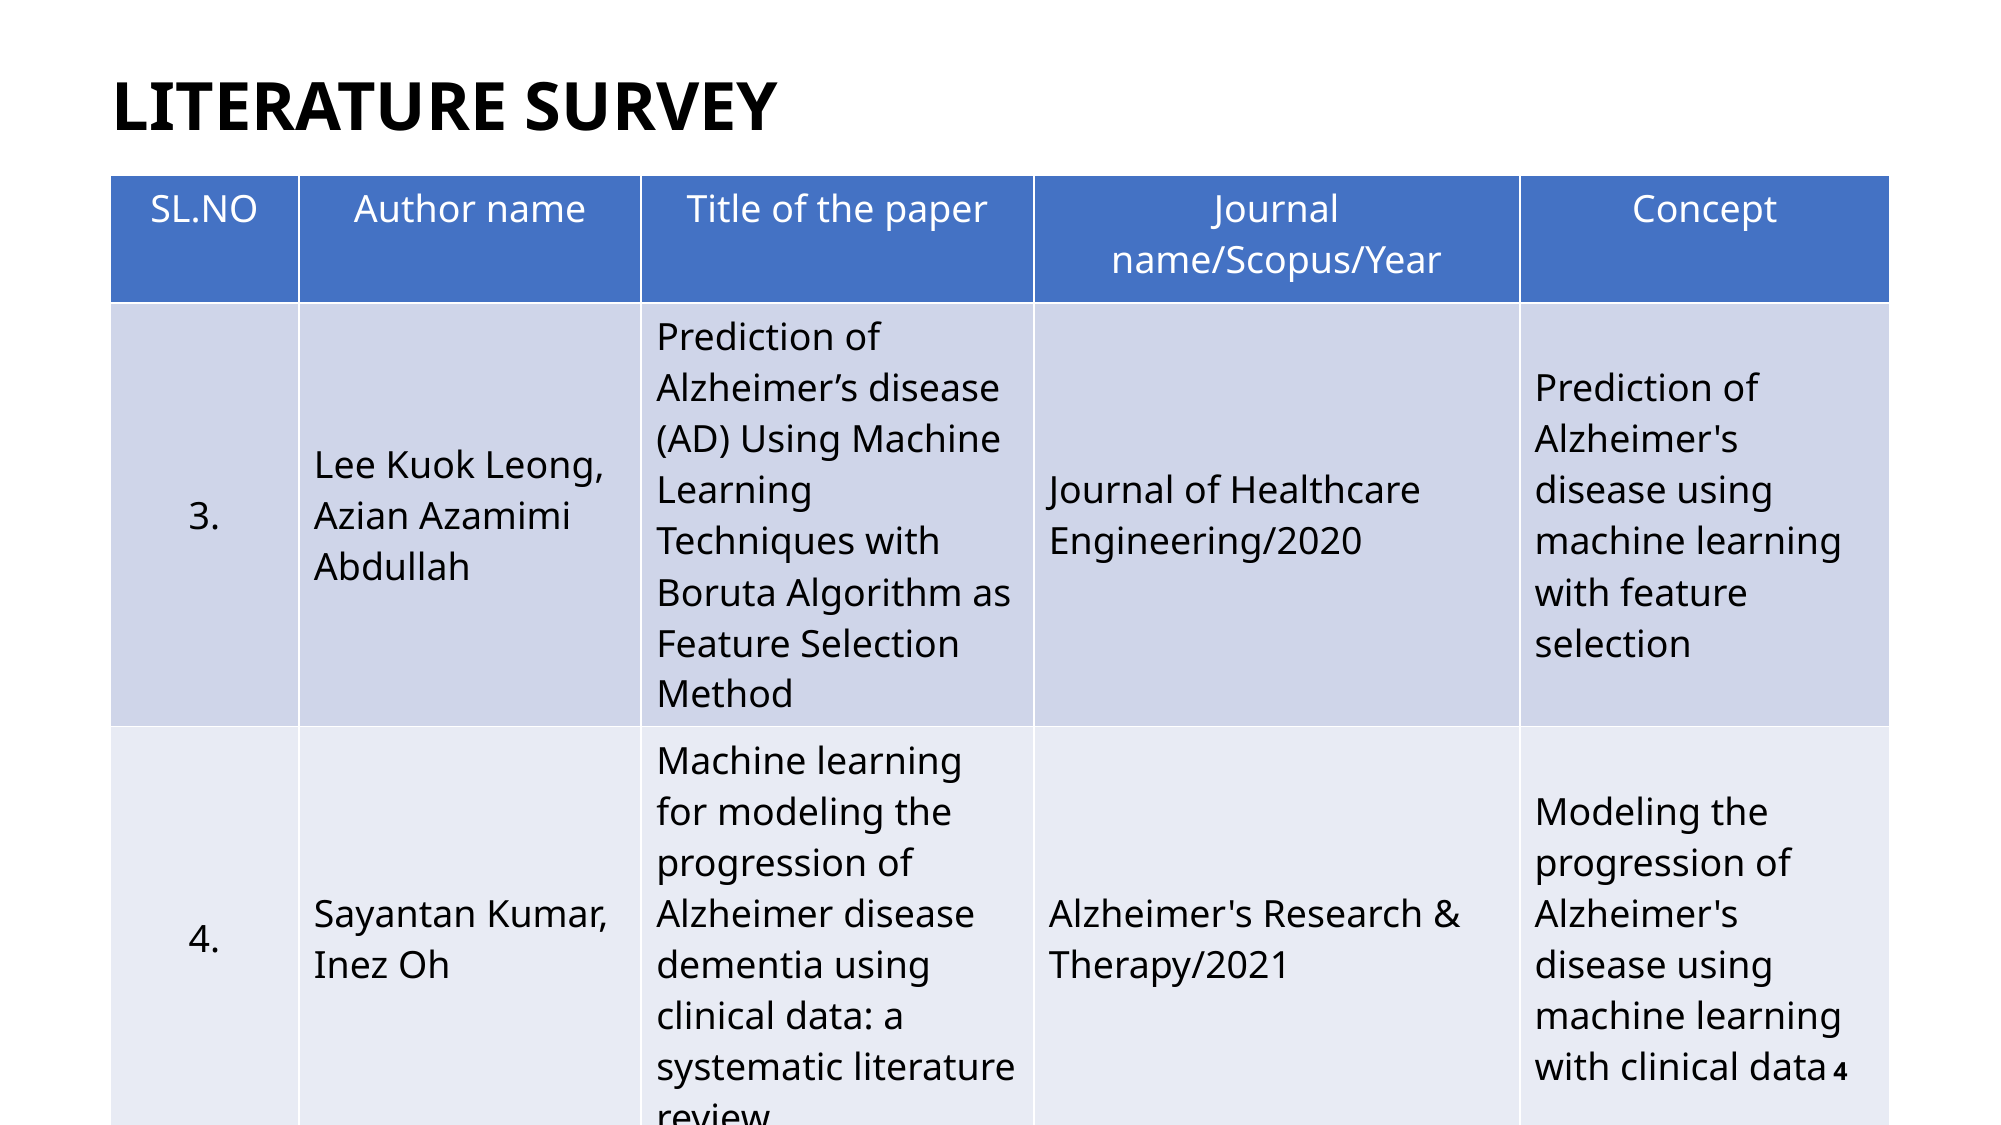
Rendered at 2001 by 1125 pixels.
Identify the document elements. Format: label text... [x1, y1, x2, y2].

table_cell Modeling the progression of Alzheimer's disease using machine learning with clinical data [1521, 727, 1889, 1125]
table_header Title of the paper [642, 176, 1033, 302]
table_header Concept [1521, 176, 1889, 302]
table_cell Prediction of Alzheimer's disease using machine learning with feature selection [1521, 304, 1889, 726]
table_cell Lee Kuok Leong, Azian Azamimi Abdullah [300, 304, 640, 726]
table_cell 3. [111, 304, 298, 726]
table_cell Journal of Healthcare Engineering/2020 [1035, 304, 1519, 726]
table_cell Prediction of Alzheimer’s disease (AD) Using Machine Learning Techniques with Boruta Algorithm as Feature Selection Method [642, 304, 1033, 726]
slide_number 4 [1412, 1042, 1863, 1103]
title LITERATURE SURVEY [96, 0, 1822, 218]
table_header SL.NO [111, 176, 298, 302]
table_cell 4. [111, 727, 298, 1125]
table_header Journal name/Scopus/Year [1035, 176, 1519, 302]
table_cell Alzheimer's Research & Therapy/2021 [1035, 727, 1519, 1125]
table_cell Machine learning for modeling the progression of Alzheimer disease dementia using clinical data: a systematic literature review [642, 727, 1033, 1125]
table_header Author name [300, 176, 640, 302]
table_cell Sayantan Kumar, Inez Oh [300, 727, 640, 1125]
